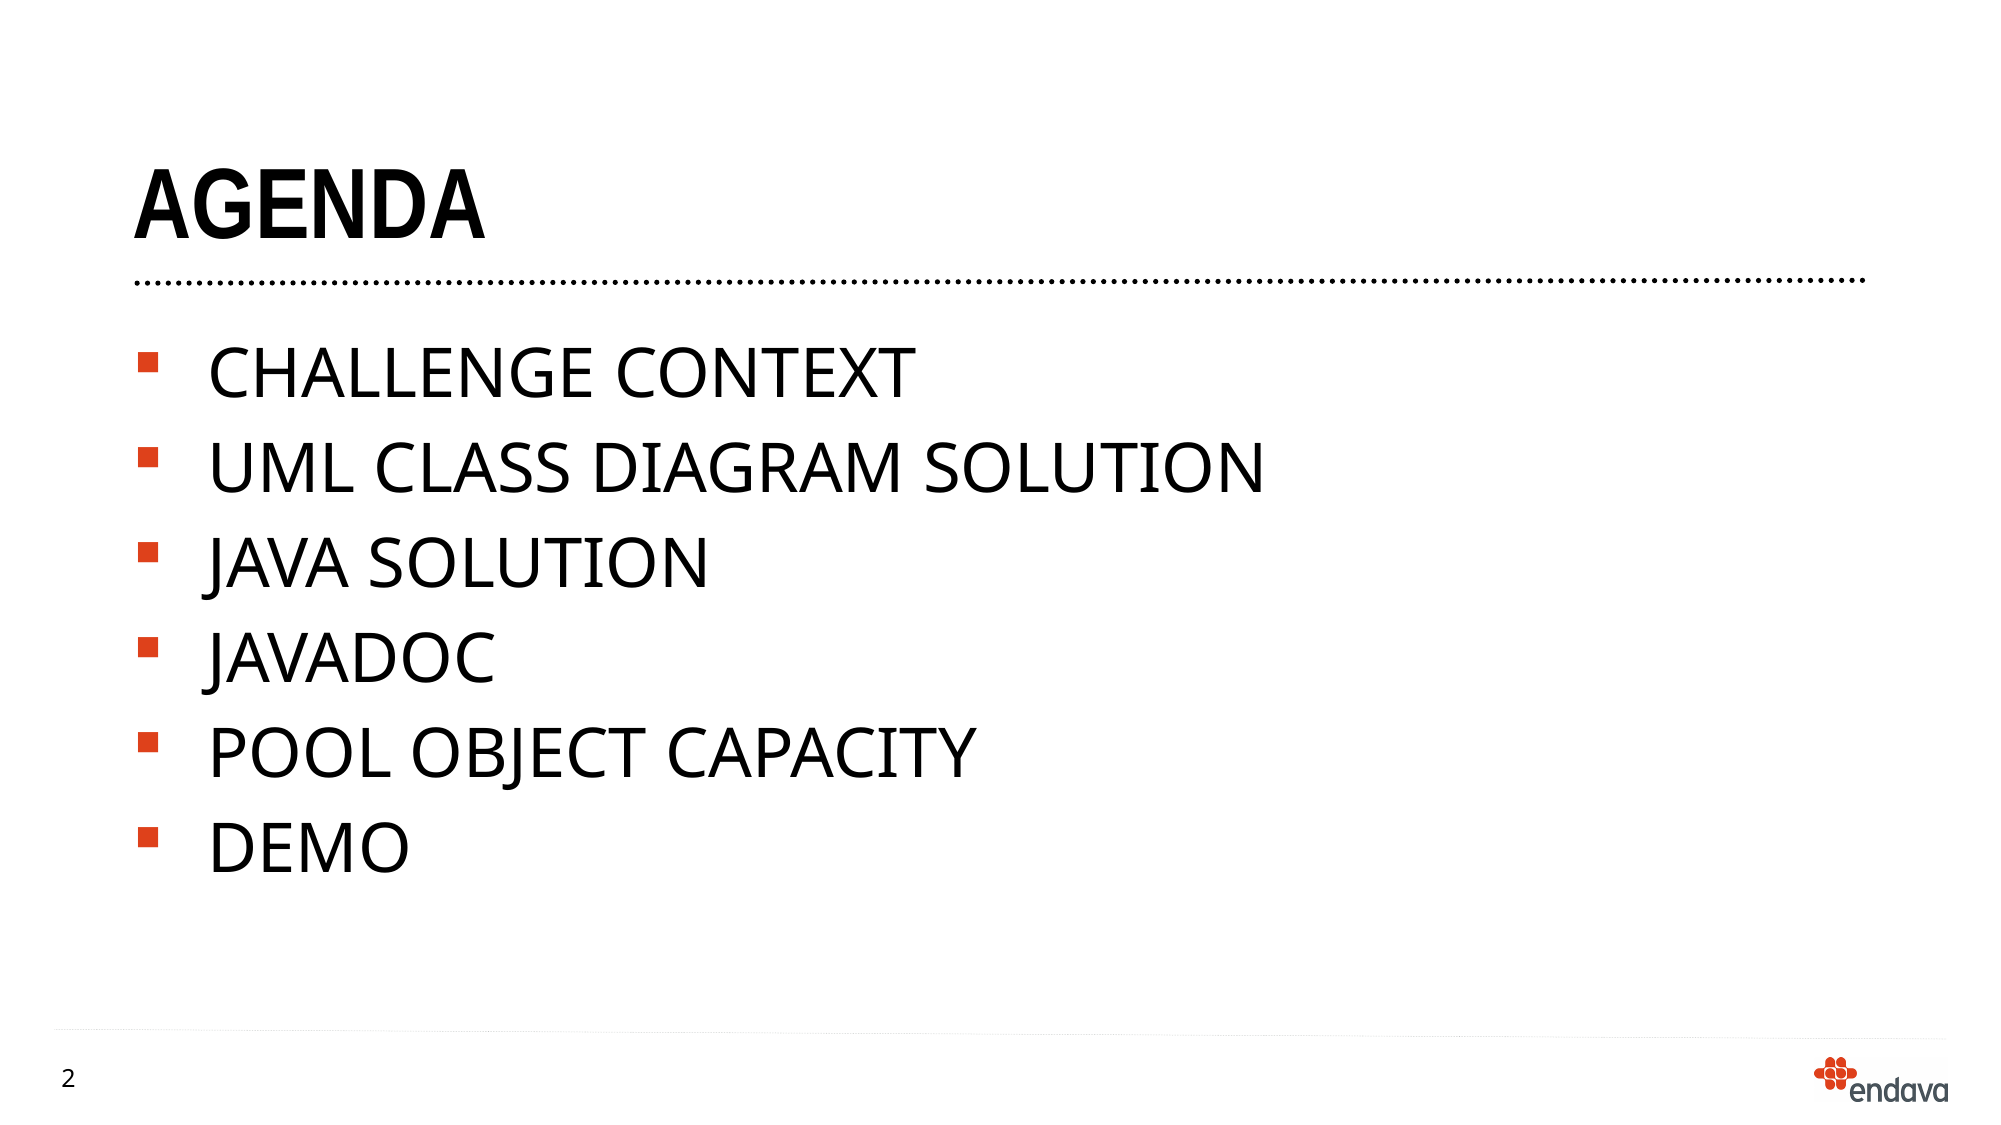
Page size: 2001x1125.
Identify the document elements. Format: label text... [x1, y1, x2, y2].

list Challenge context UML class Diagram solution Java solution Javadoc Pool object capacity DEMO [132, 330, 1721, 977]
title agenda [132, 163, 819, 272]
picture [1814, 1057, 1948, 1102]
